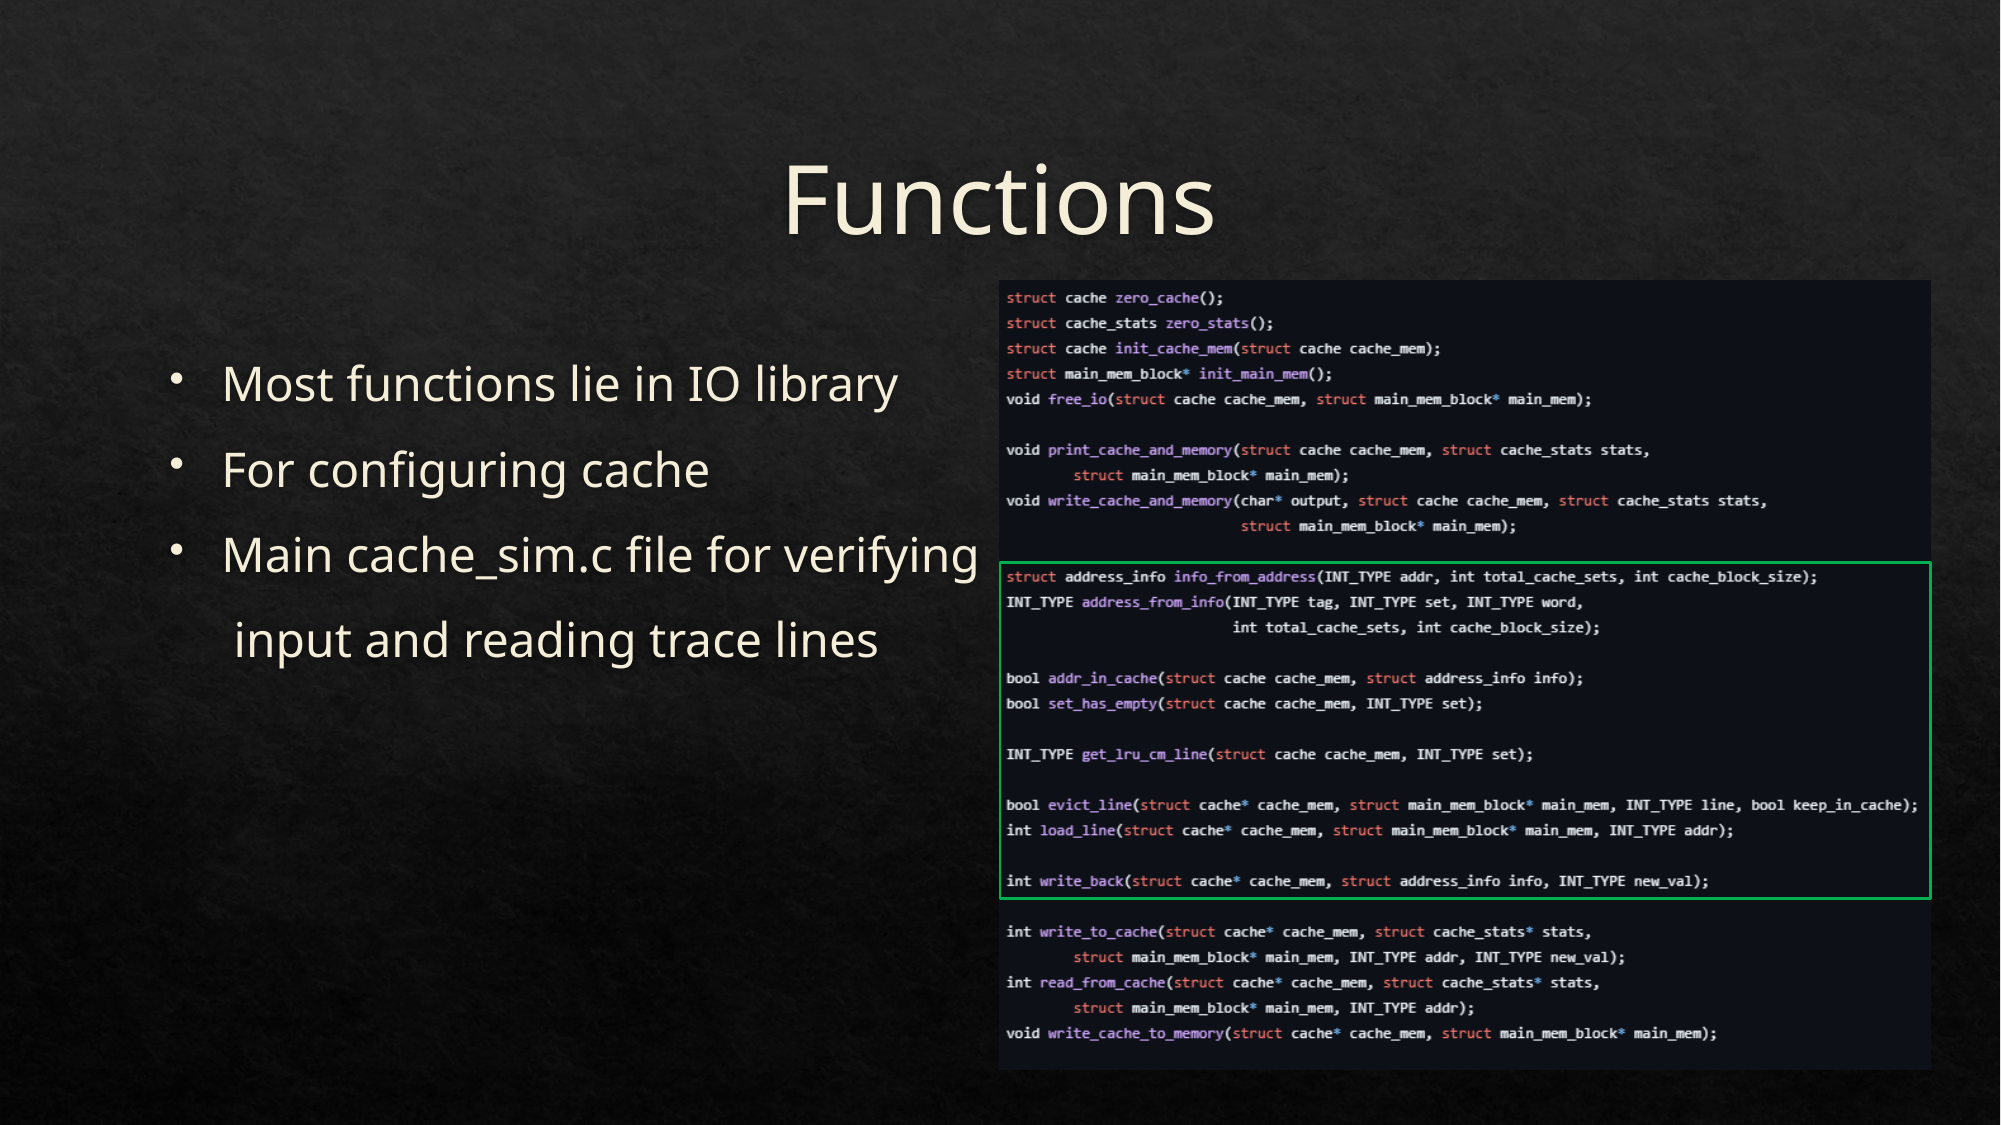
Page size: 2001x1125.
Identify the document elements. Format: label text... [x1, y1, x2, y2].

title Functions [149, 99, 1849, 307]
picture [999, 280, 1931, 1070]
list Most functions lie in IO library For configuring cache Main cache_sim.c file for verifying input and reading trace lines [149, 340, 991, 950]
